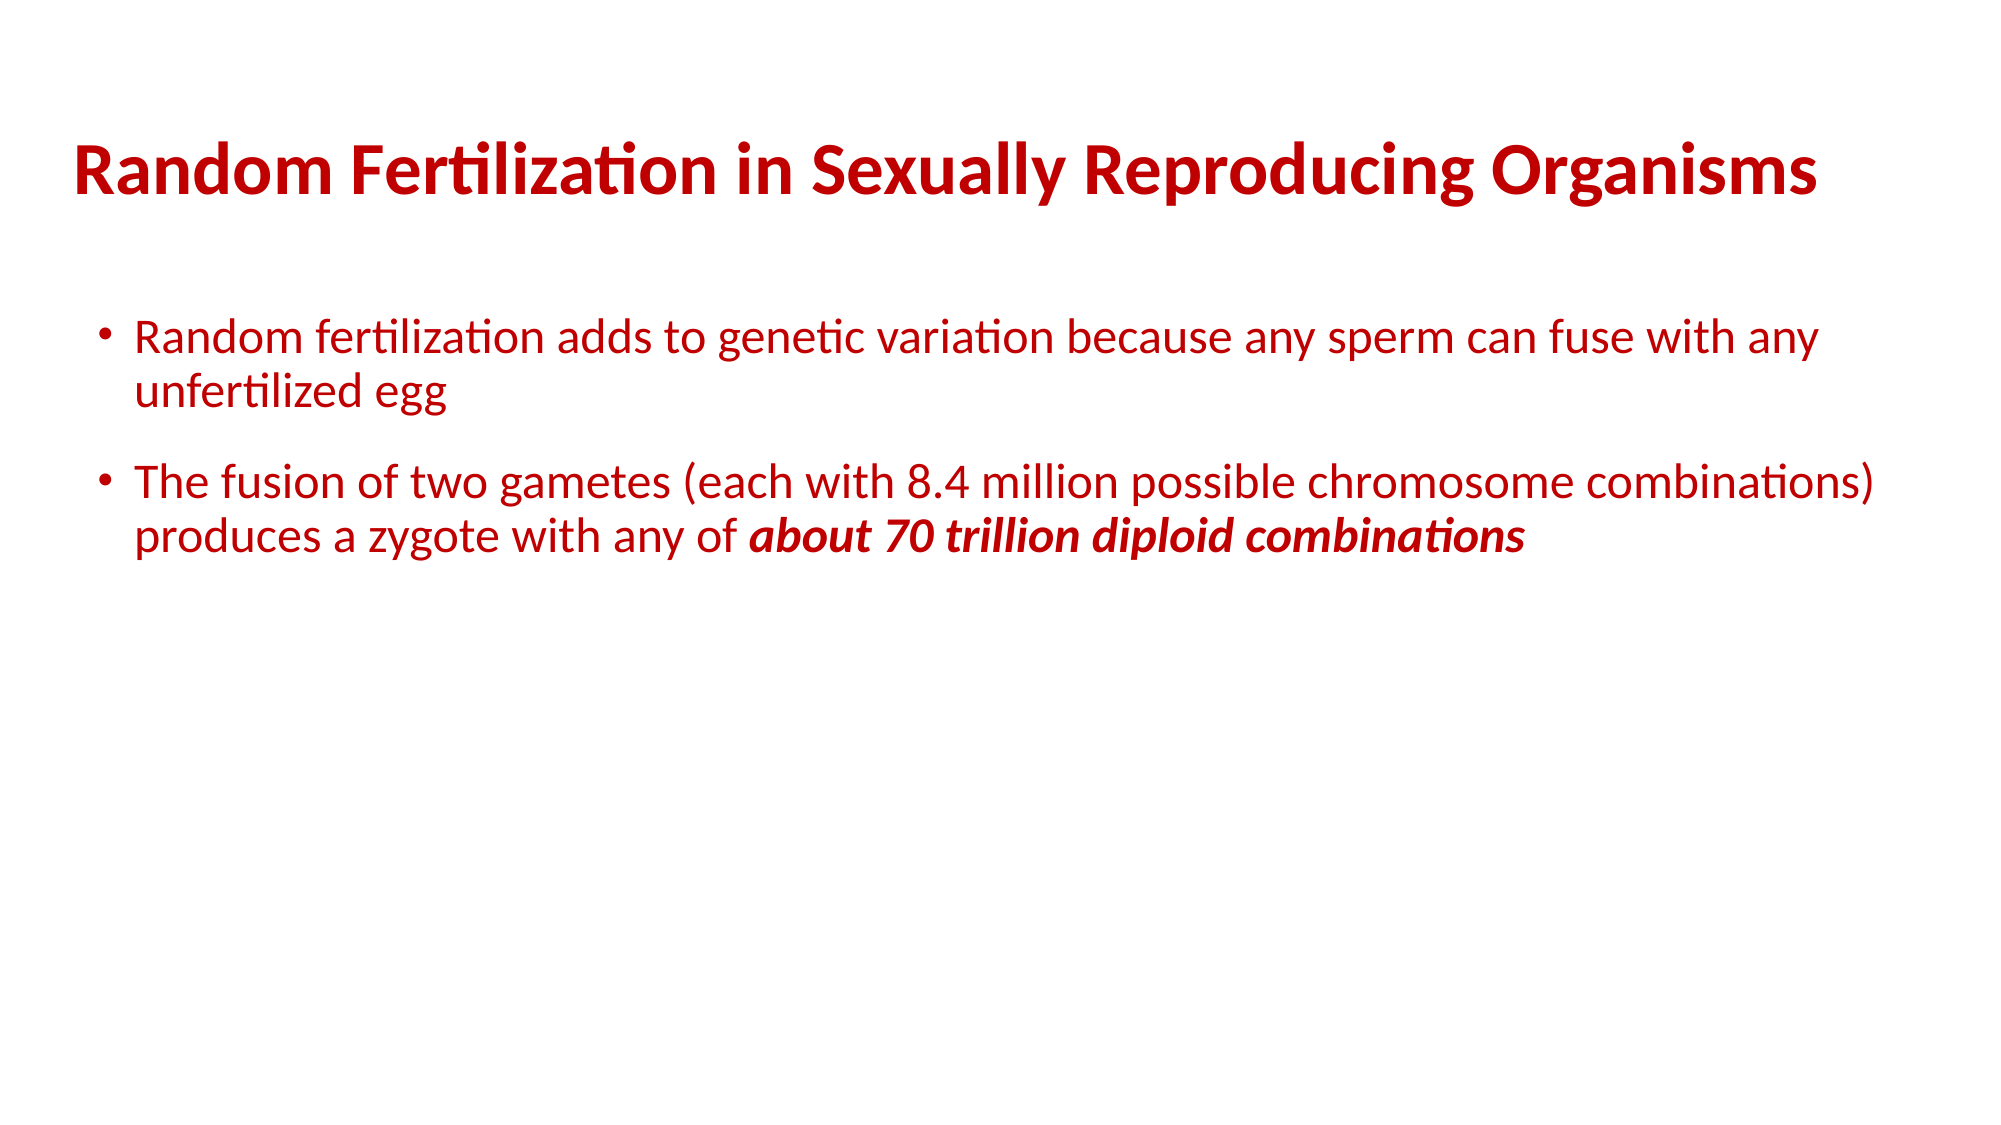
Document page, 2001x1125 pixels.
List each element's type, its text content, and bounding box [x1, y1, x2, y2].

title Random Fertilization in Sexually Reproducing Organisms [58, 79, 1972, 261]
list Random fertilization adds to genetic variation because any sperm can fuse with any unfertilized egg The fusion of two gametes (each with 8.4 million possible chromosome combinations) produces a zygote with any of about 70 trillion diploid combinations [81, 302, 1902, 639]
